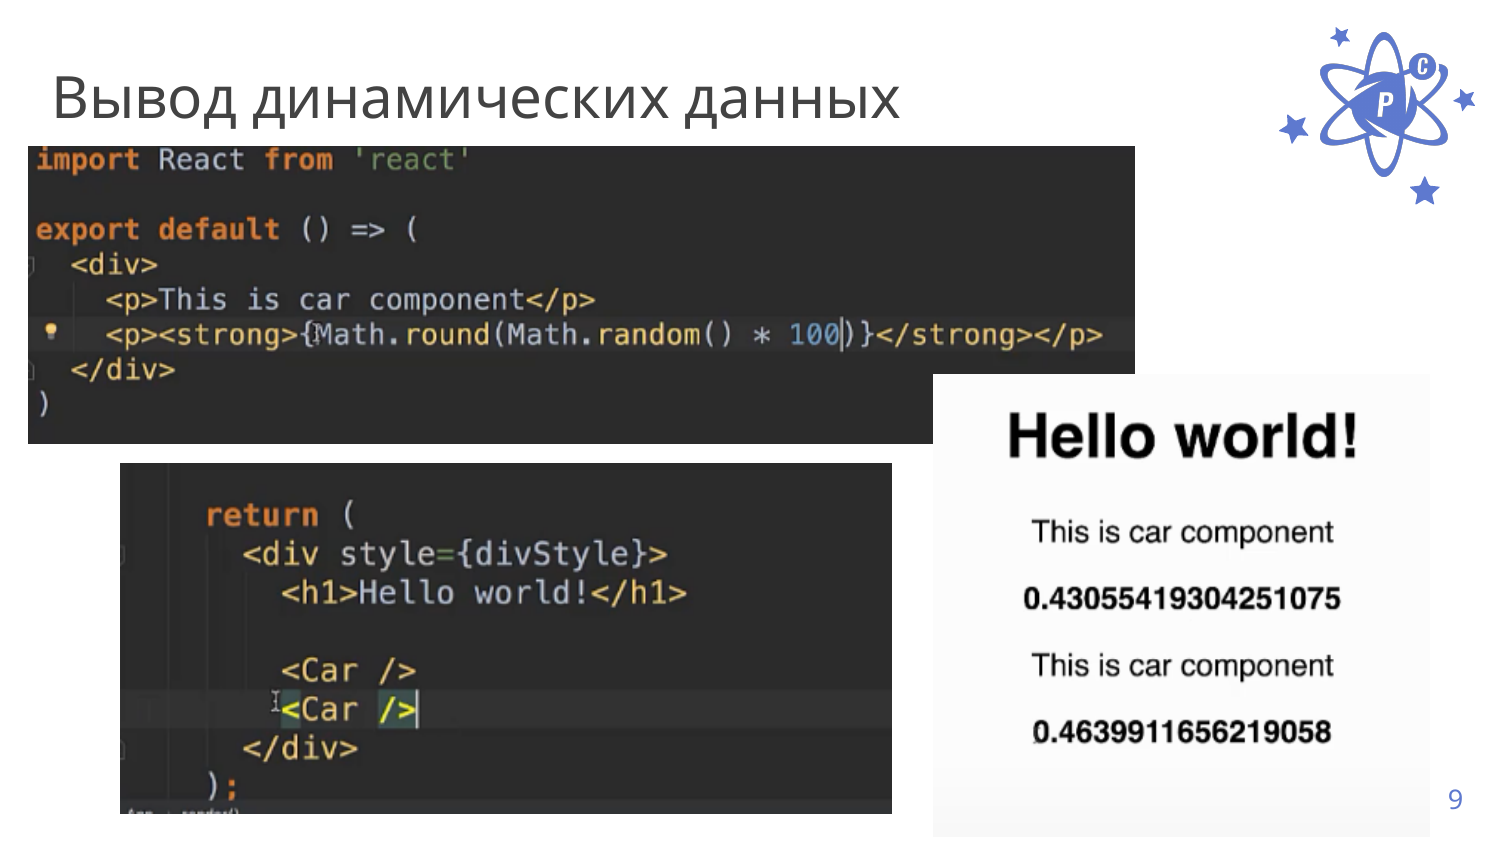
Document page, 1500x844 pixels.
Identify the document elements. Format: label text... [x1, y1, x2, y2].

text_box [1278, 25, 1477, 205]
slide_number 9 [1430, 753, 1500, 844]
picture [28, 146, 1431, 838]
picture [120, 463, 892, 814]
text_box Вывод динамических данных [36, 44, 1273, 164]
